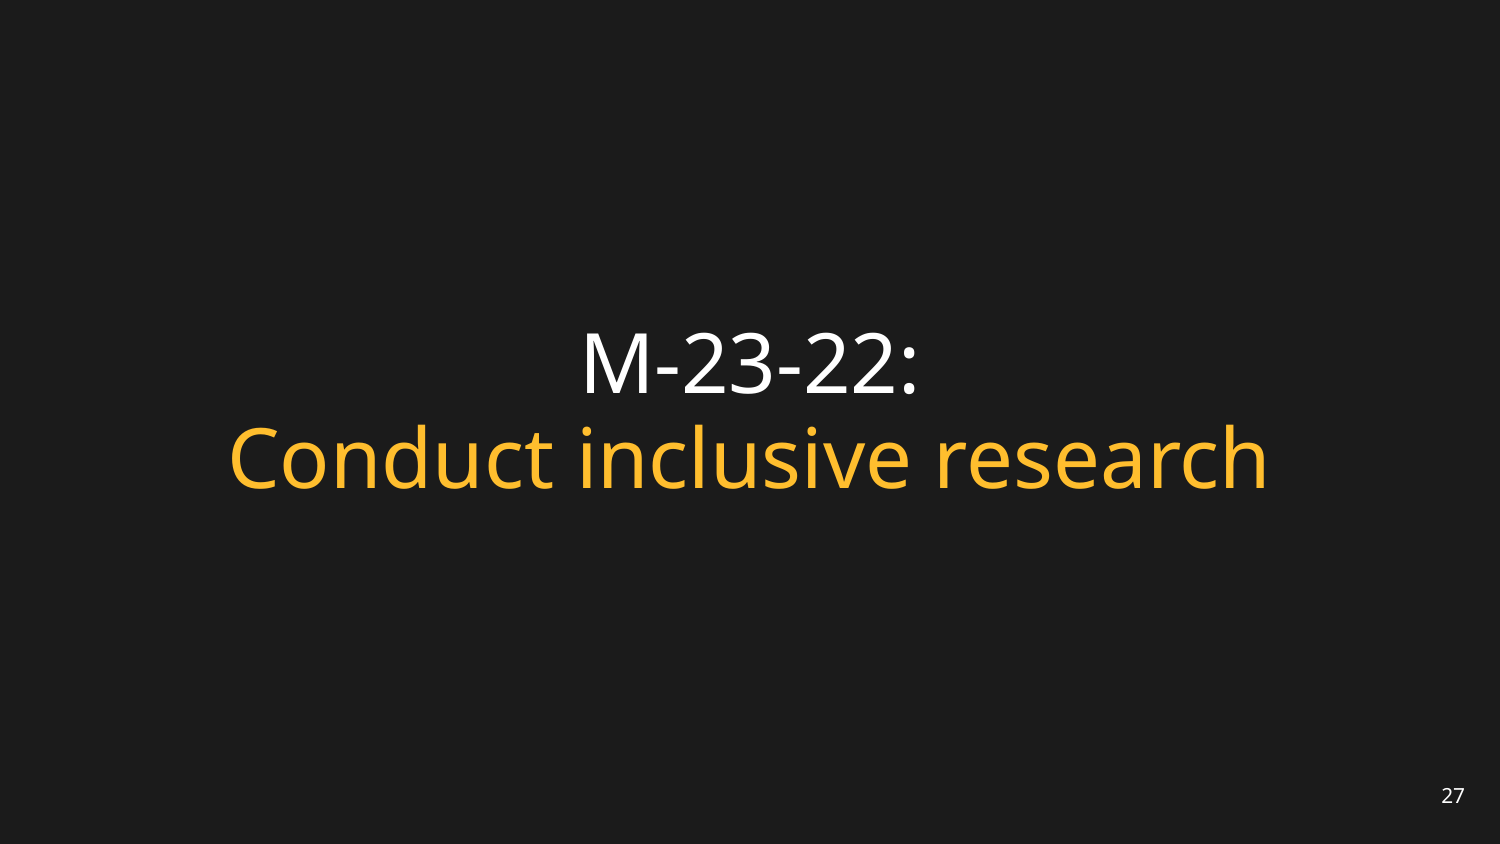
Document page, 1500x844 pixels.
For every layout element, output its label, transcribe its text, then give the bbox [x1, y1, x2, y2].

title M-23-22: Conduct inclusive research [51, 72, 1449, 753]
slide_number 27 [1389, 764, 1480, 830]
